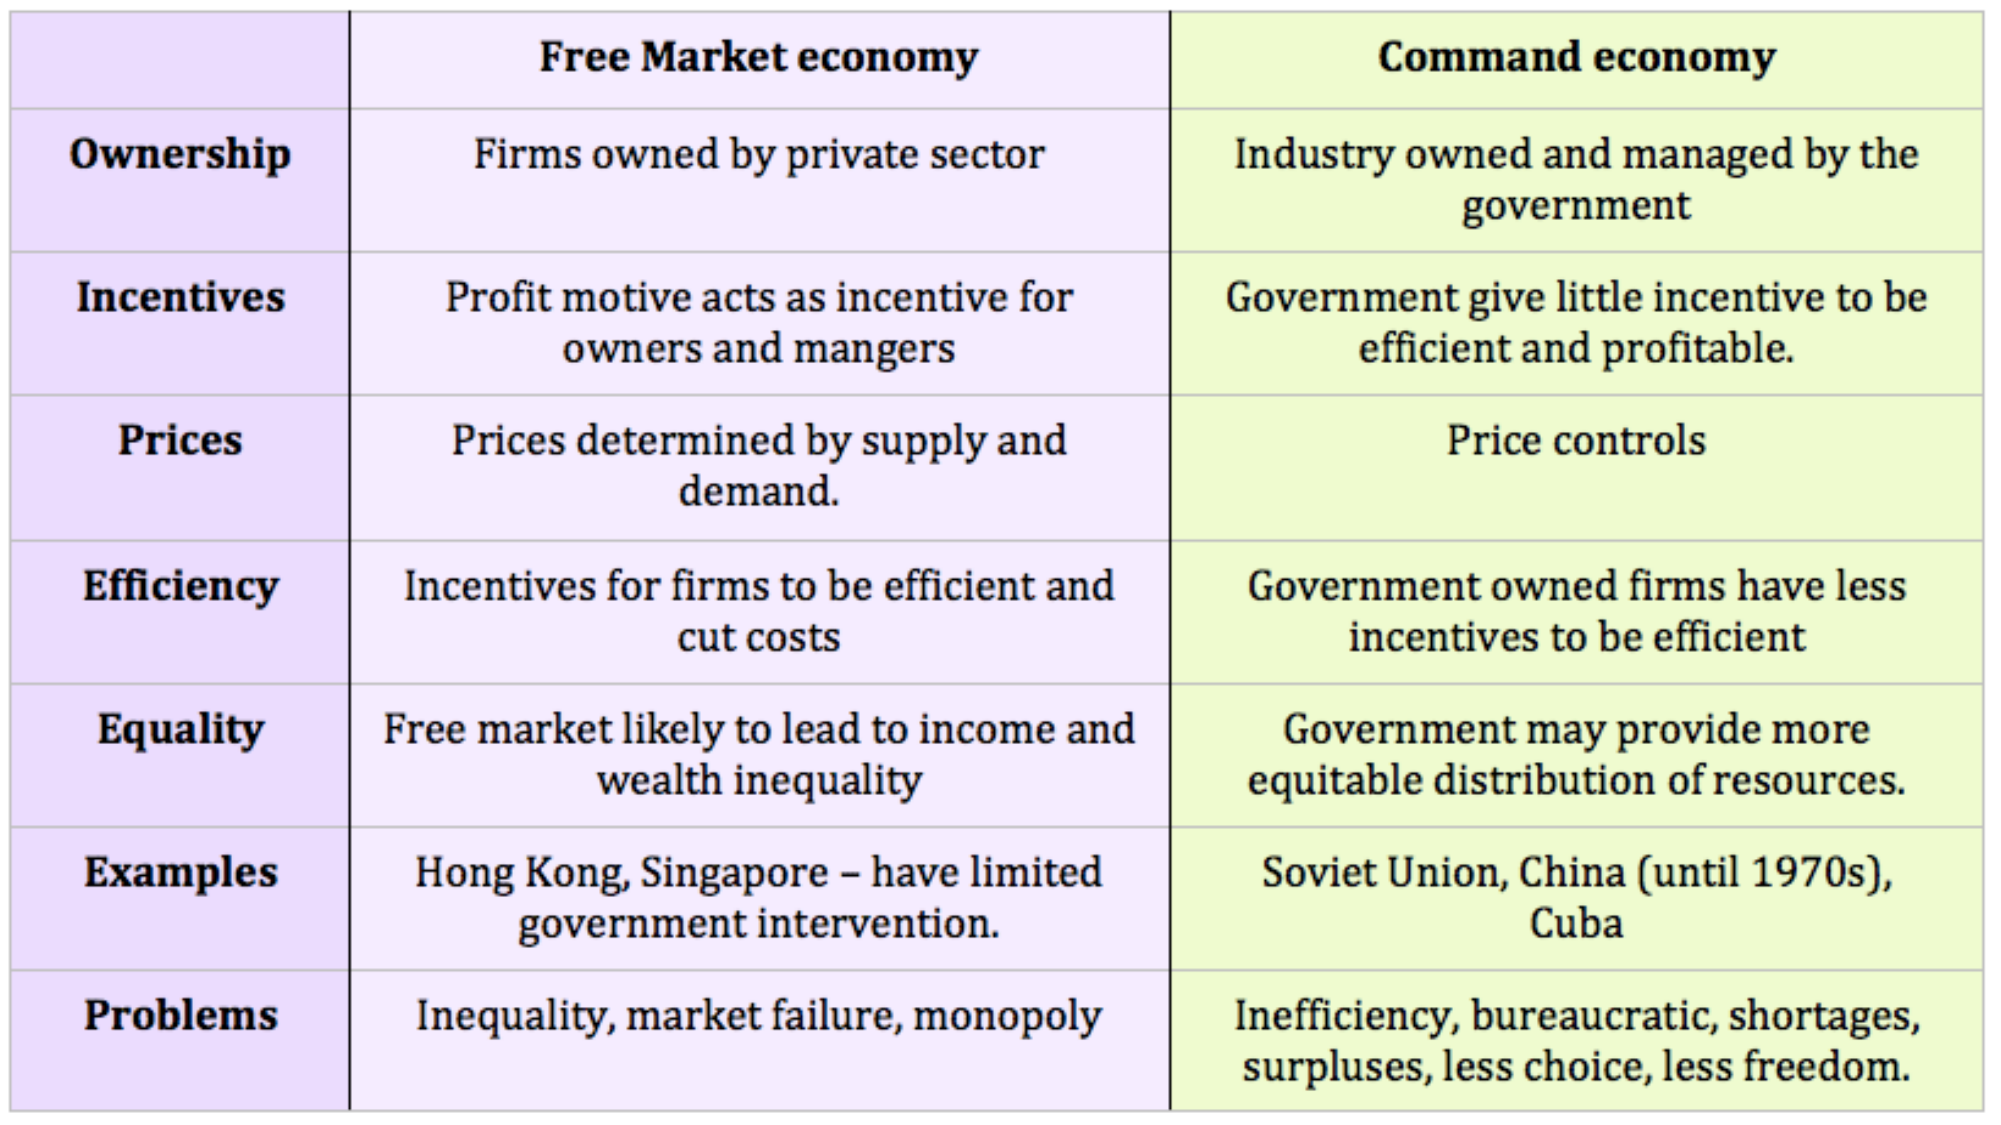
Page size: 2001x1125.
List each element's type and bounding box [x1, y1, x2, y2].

list [0, 0, 2000, 1125]
